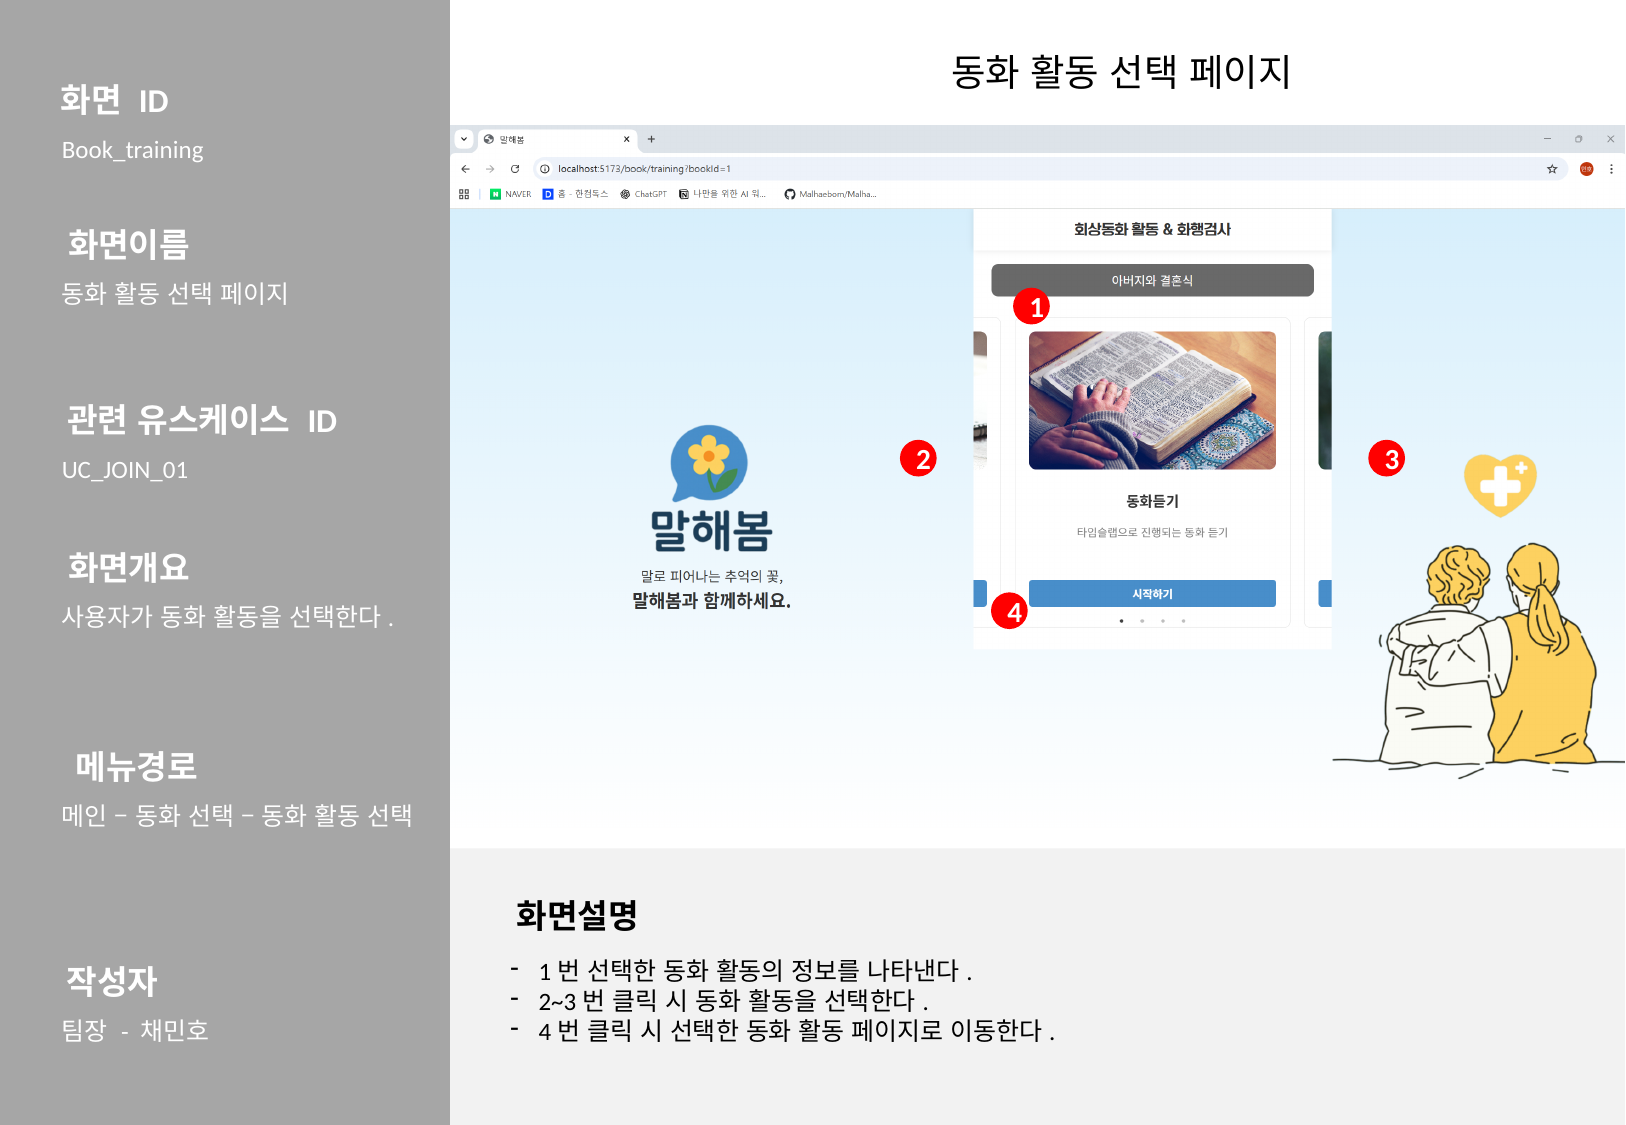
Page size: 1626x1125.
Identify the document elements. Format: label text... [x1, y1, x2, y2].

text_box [46, 215, 404, 317]
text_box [46, 390, 404, 492]
text_box 화면설명 [501, 887, 654, 943]
text_box [450, 848, 1625, 1125]
text_box 동화 활동 선택 페이지 [936, 41, 1309, 101]
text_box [46, 738, 437, 870]
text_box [46, 70, 404, 172]
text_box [46, 953, 404, 1055]
text_box 1번 선택한 동화 활동의 정보를 나타낸다. 2~3번 클릭 시 동화 활동을 선택한다. 4번 클릭 시 선택한 동화 활동 페이지로 이동한다. [495, 948, 1593, 1054]
text_box [0, 0, 450, 1125]
picture [449, 125, 1625, 828]
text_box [46, 539, 404, 671]
